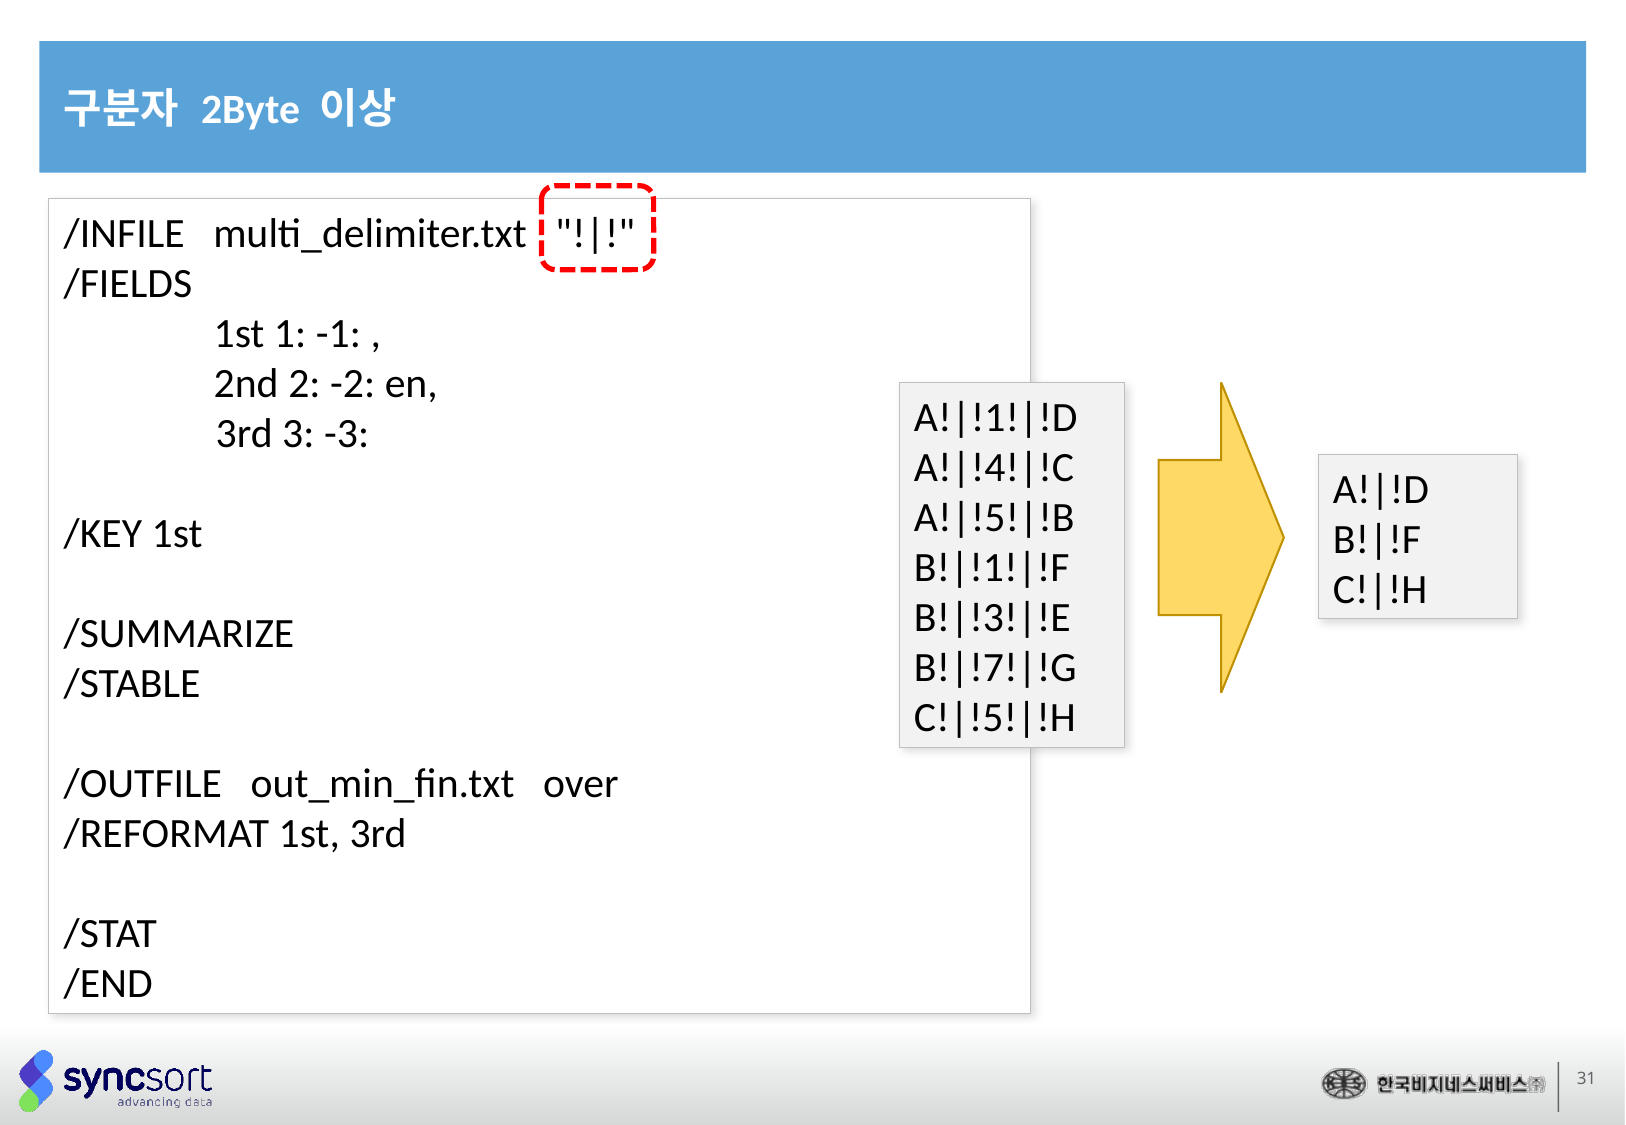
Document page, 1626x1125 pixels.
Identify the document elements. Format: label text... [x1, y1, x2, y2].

text_box /INFILE multi_delimiter.txt "!|!" /FIELDS 1st 1: -1: , 2nd 2: -2: en, 3rd 3: -3: /KEY 1st /SUMMARIZE /STABLE /OUTFILE out_min_fin.txt over /REFORMAT 1st, 3rd /STAT /END [48, 198, 1031, 1014]
text_box [540, 184, 655, 271]
text_box [1157, 382, 1285, 694]
text_box A!|!1!|!D A!|!4!|!C A!|!5!|!B B!|!1!|!F B!|!3!|!E B!|!7!|!G C!|!5!|!H [899, 382, 1125, 748]
text_box A!|!D B!|!F C!|!H [1318, 454, 1518, 619]
picture [0, 1024, 1625, 1125]
text_box 구분자 2Byte 이상 [48, 47, 1579, 166]
